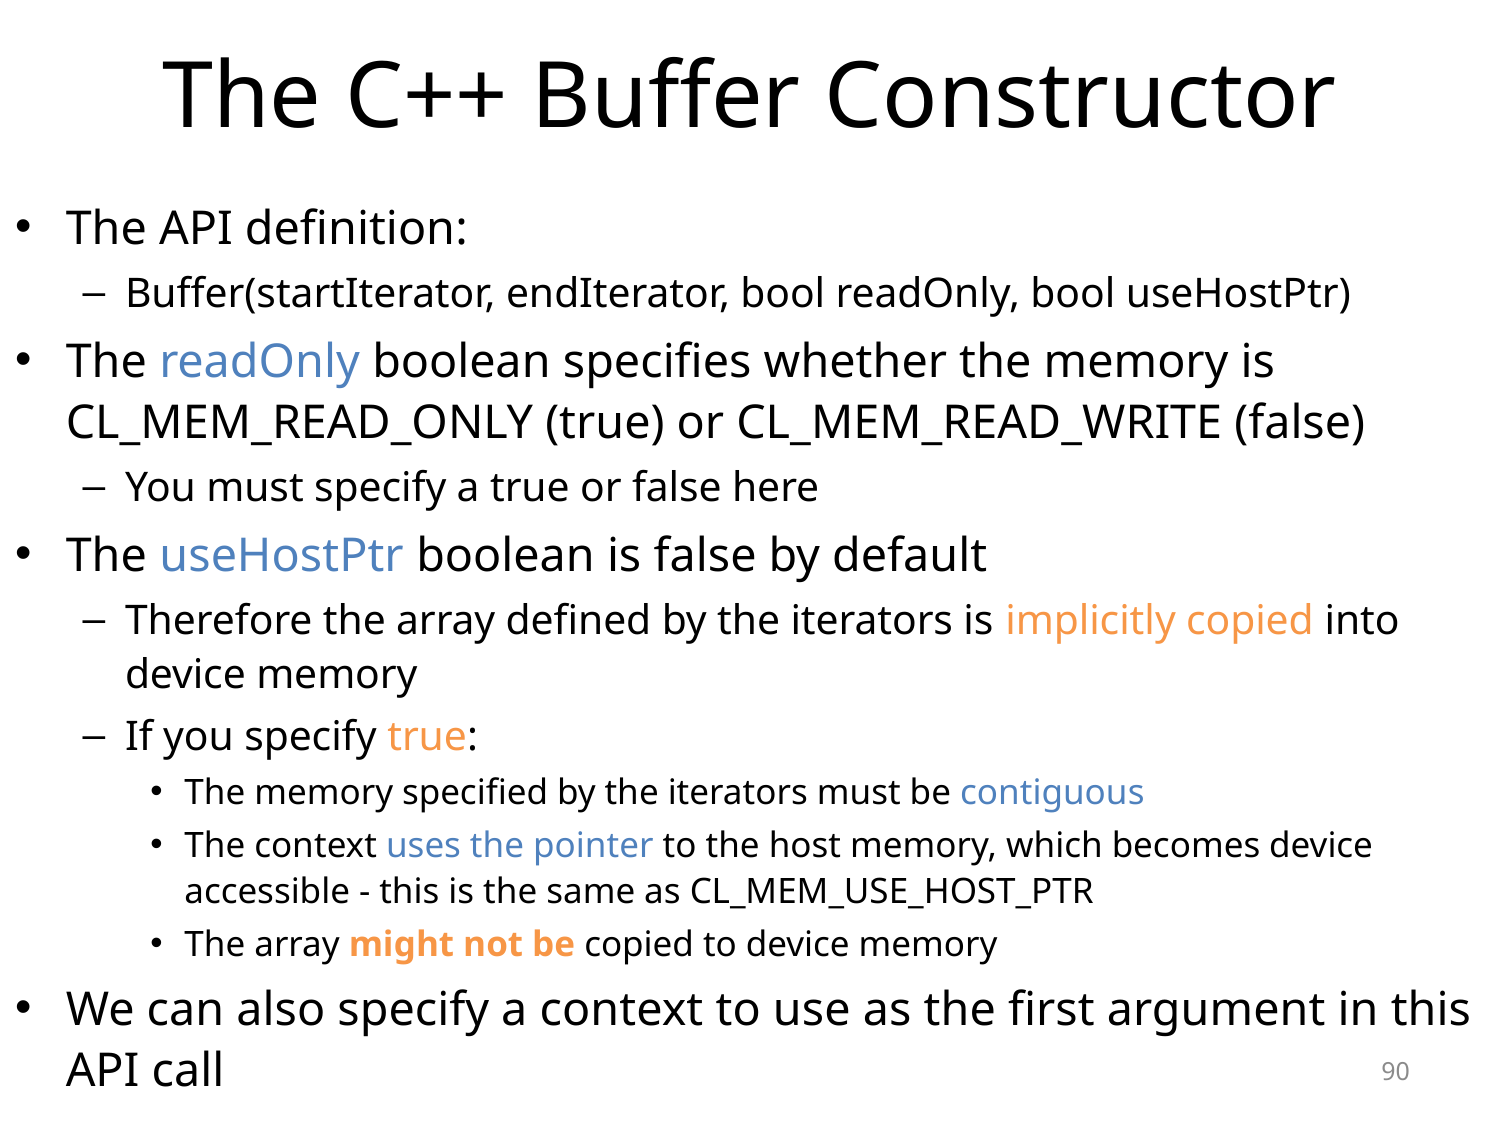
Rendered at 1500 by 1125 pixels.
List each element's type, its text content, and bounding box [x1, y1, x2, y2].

list The API definition: Buffer(startIterator, endIterator, bool readOnly, bool useHostPtr) The readOnly boolean specifies whether the memory is CL_MEM_READ_ONLY (true) or CL_MEM_READ_WRITE (false) You must specify a true or false here The useHostPtr boolean is false by default Therefore the array defined by the iterators is implicitly copied into device memory If you specify true: The memory specified by the iterators must be contiguous The context uses the pointer to the host memory, which becomes device accessible - this is the same as CL_MEM_USE_HOST_PTR The array might not be copied to device memory We can also specify a context to use as the first argument in this API call [0, 184, 1500, 1106]
title The C++ Buffer Constructor [75, 0, 1425, 184]
slide_number 90 [1074, 1042, 1425, 1103]
